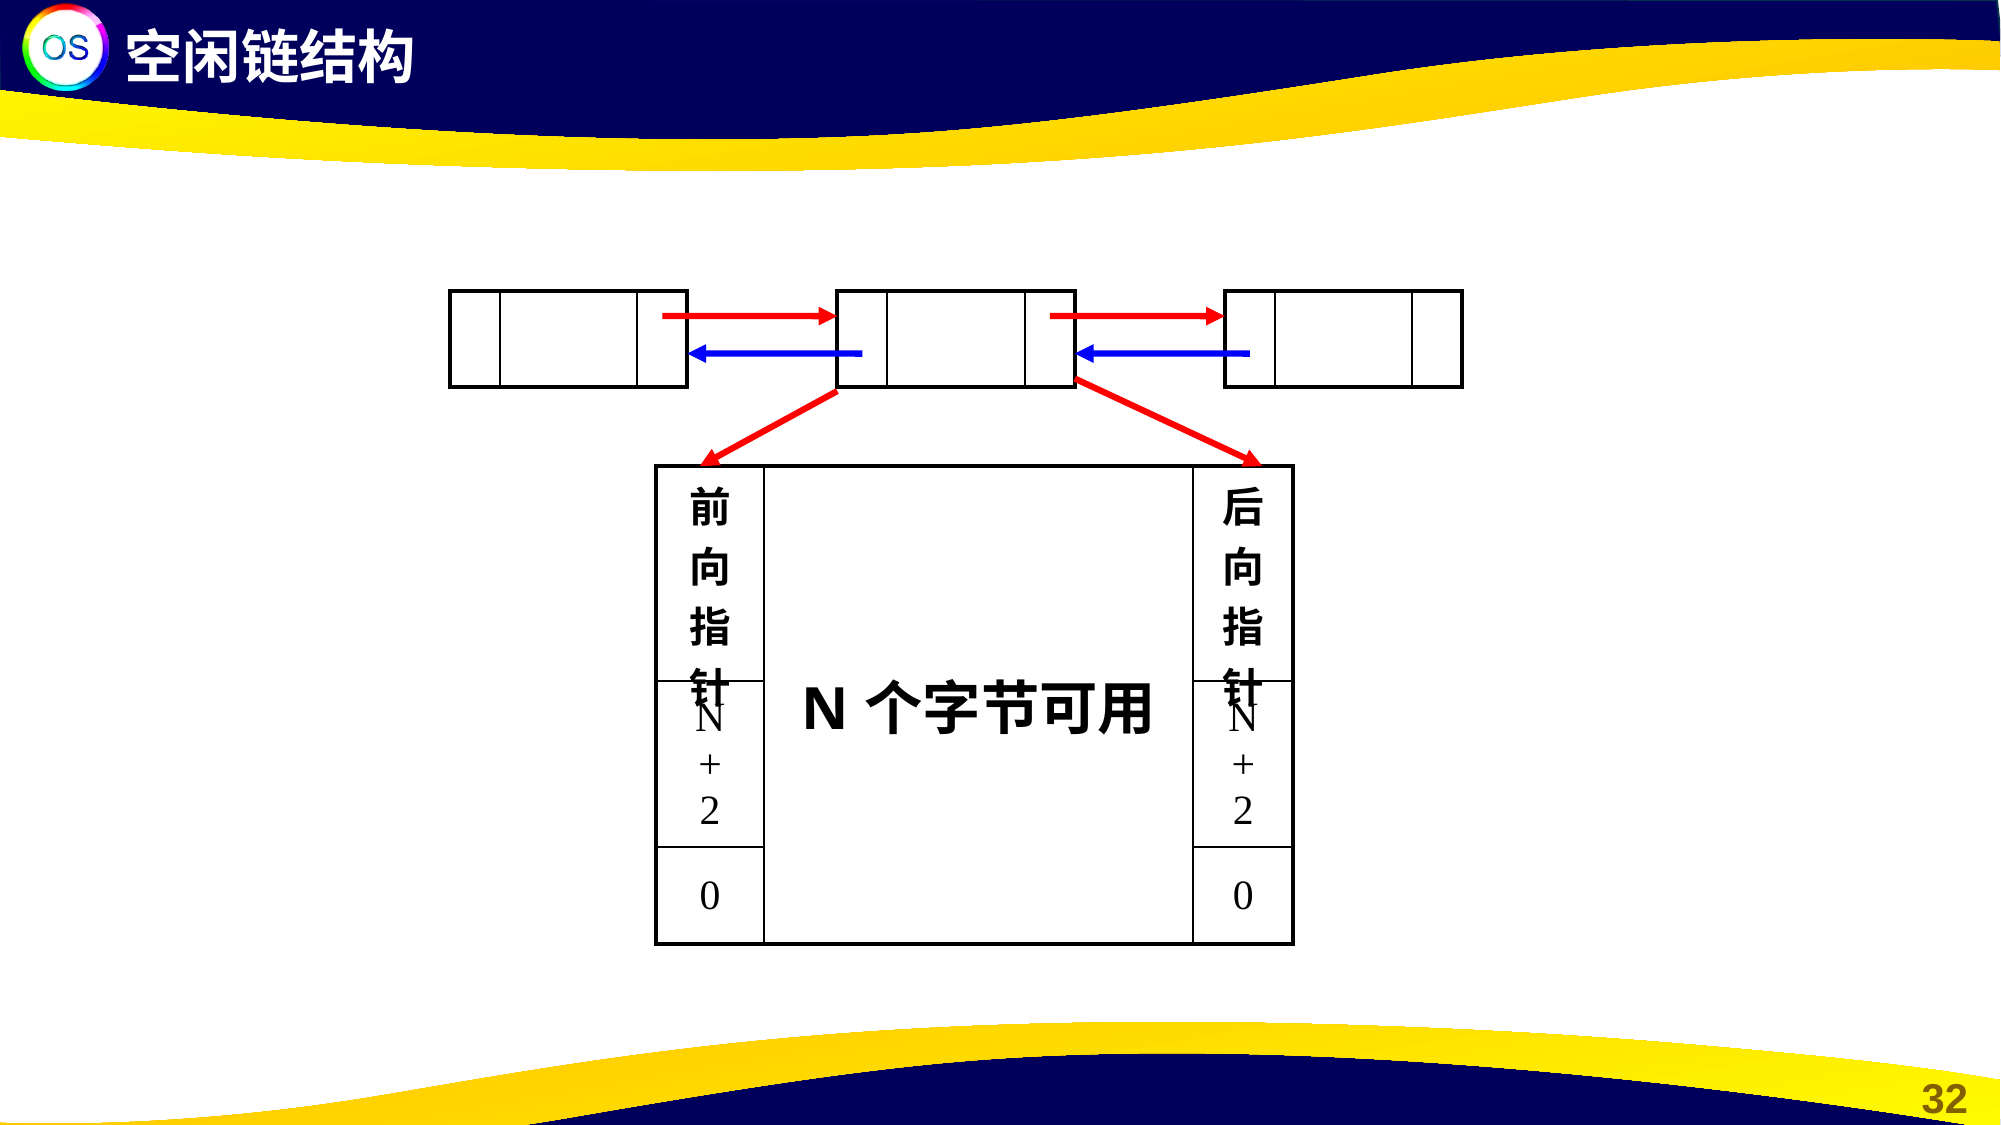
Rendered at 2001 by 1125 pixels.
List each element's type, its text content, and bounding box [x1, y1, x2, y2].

table_cell N + 2 [1194, 682, 1291, 846]
table_header [839, 293, 886, 385]
table_header 后向指针 [1194, 468, 1291, 680]
table_cell 0 [658, 848, 763, 942]
text_box [1074, 347, 1250, 360]
table_header [638, 293, 685, 385]
text_box [1074, 378, 1263, 467]
text_box [687, 347, 863, 360]
table_cell N + 2 [658, 682, 763, 846]
table_cell 0 [1194, 848, 1291, 942]
text_box [662, 309, 838, 323]
table_header [888, 293, 1024, 385]
table_header [452, 293, 499, 385]
table_header [1026, 293, 1073, 385]
table_header [1413, 293, 1460, 385]
table_header [501, 293, 636, 385]
text_box [1049, 309, 1225, 323]
table_header 前向指针 [658, 468, 763, 680]
text_box 空闲链结构 [109, 12, 1263, 98]
table_header N个字节可用 [765, 468, 1192, 942]
text_box [699, 390, 838, 467]
table_header [1276, 293, 1411, 385]
picture [22, 3, 109, 91]
table_header [1227, 293, 1274, 385]
